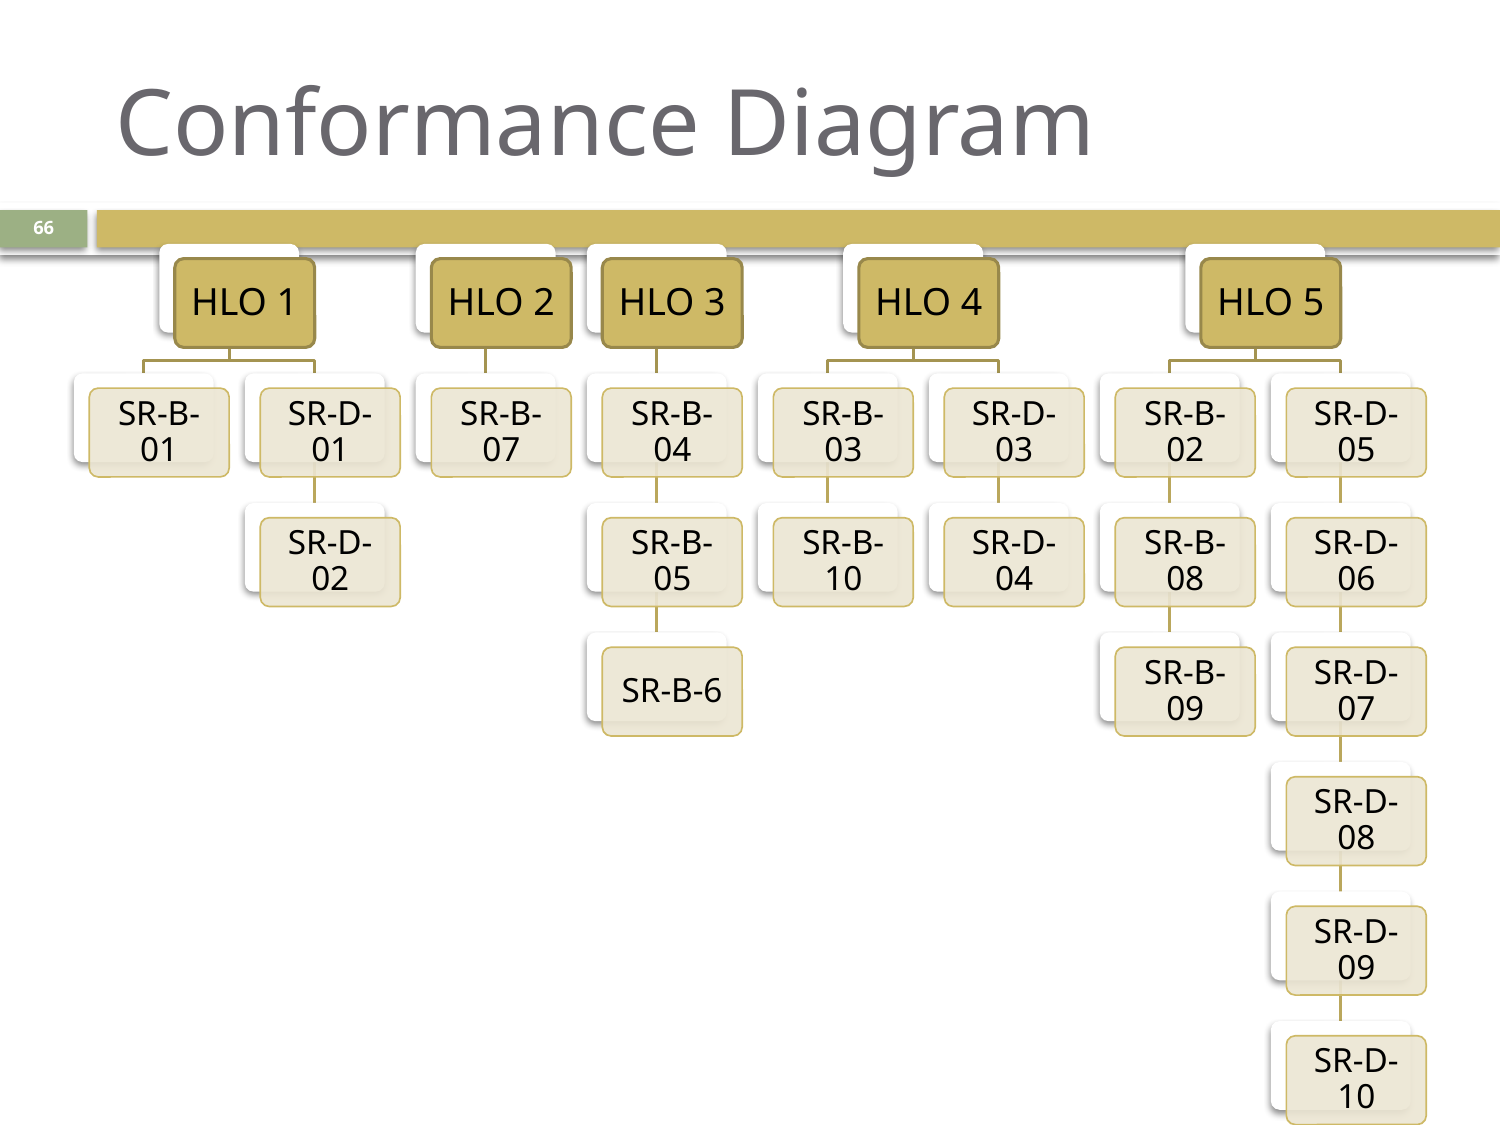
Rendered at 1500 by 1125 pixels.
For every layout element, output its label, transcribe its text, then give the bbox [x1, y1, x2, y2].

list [0, 243, 1500, 1125]
slide_number 66 [0, 208, 88, 243]
title Conformance Diagram [100, 37, 1438, 200]
